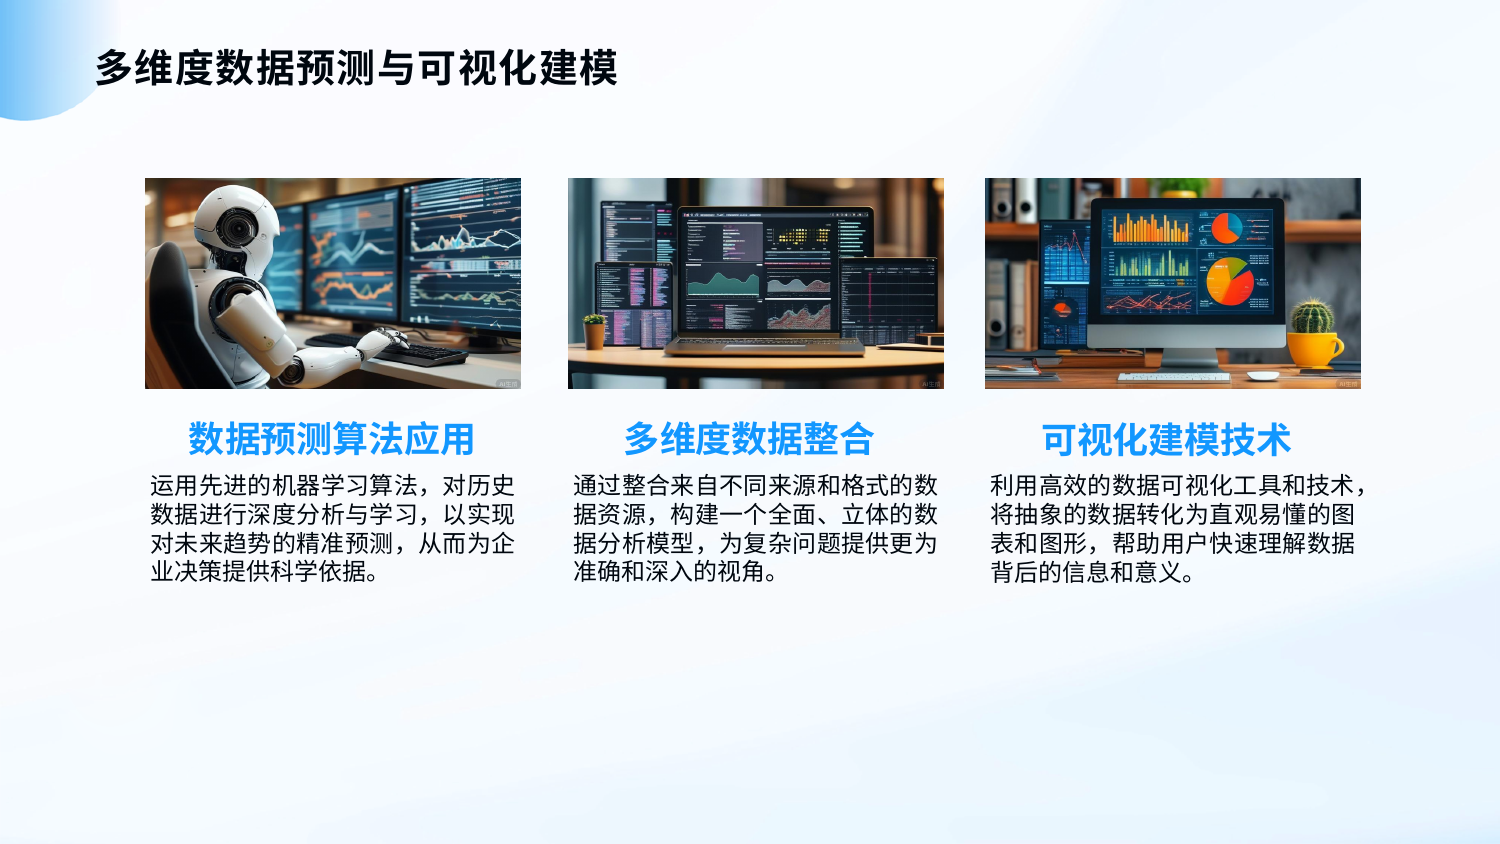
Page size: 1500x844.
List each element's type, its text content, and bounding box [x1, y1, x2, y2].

text_box 通过整合来自不同来源和格式的数据资源，构建一个全面、立体的数据分析模型，为复杂问题提供更为准确和深入的视角。 [557, 454, 954, 665]
text_box 多维度数据预测与可视化建模 [78, 22, 1500, 106]
text_box 利用高效的数据可视化工具和技术，将抽象的数据转化为直观易懂的图表和图形，帮助用户快速理解数据背后的信息和意义。 [974, 455, 1371, 666]
text_box 数据预测算法应用 [128, 401, 537, 475]
text_box 多维度数据整合 [546, 401, 954, 475]
text_box 可视化建模技术 [963, 401, 1371, 475]
text_box 运用先进的机器学习算法，对历史数据进行深度分析与学习，以实现对未来趋势的精准预测，从而为企业决策提供科学依据。 [134, 454, 531, 665]
picture [0, 0, 1500, 844]
